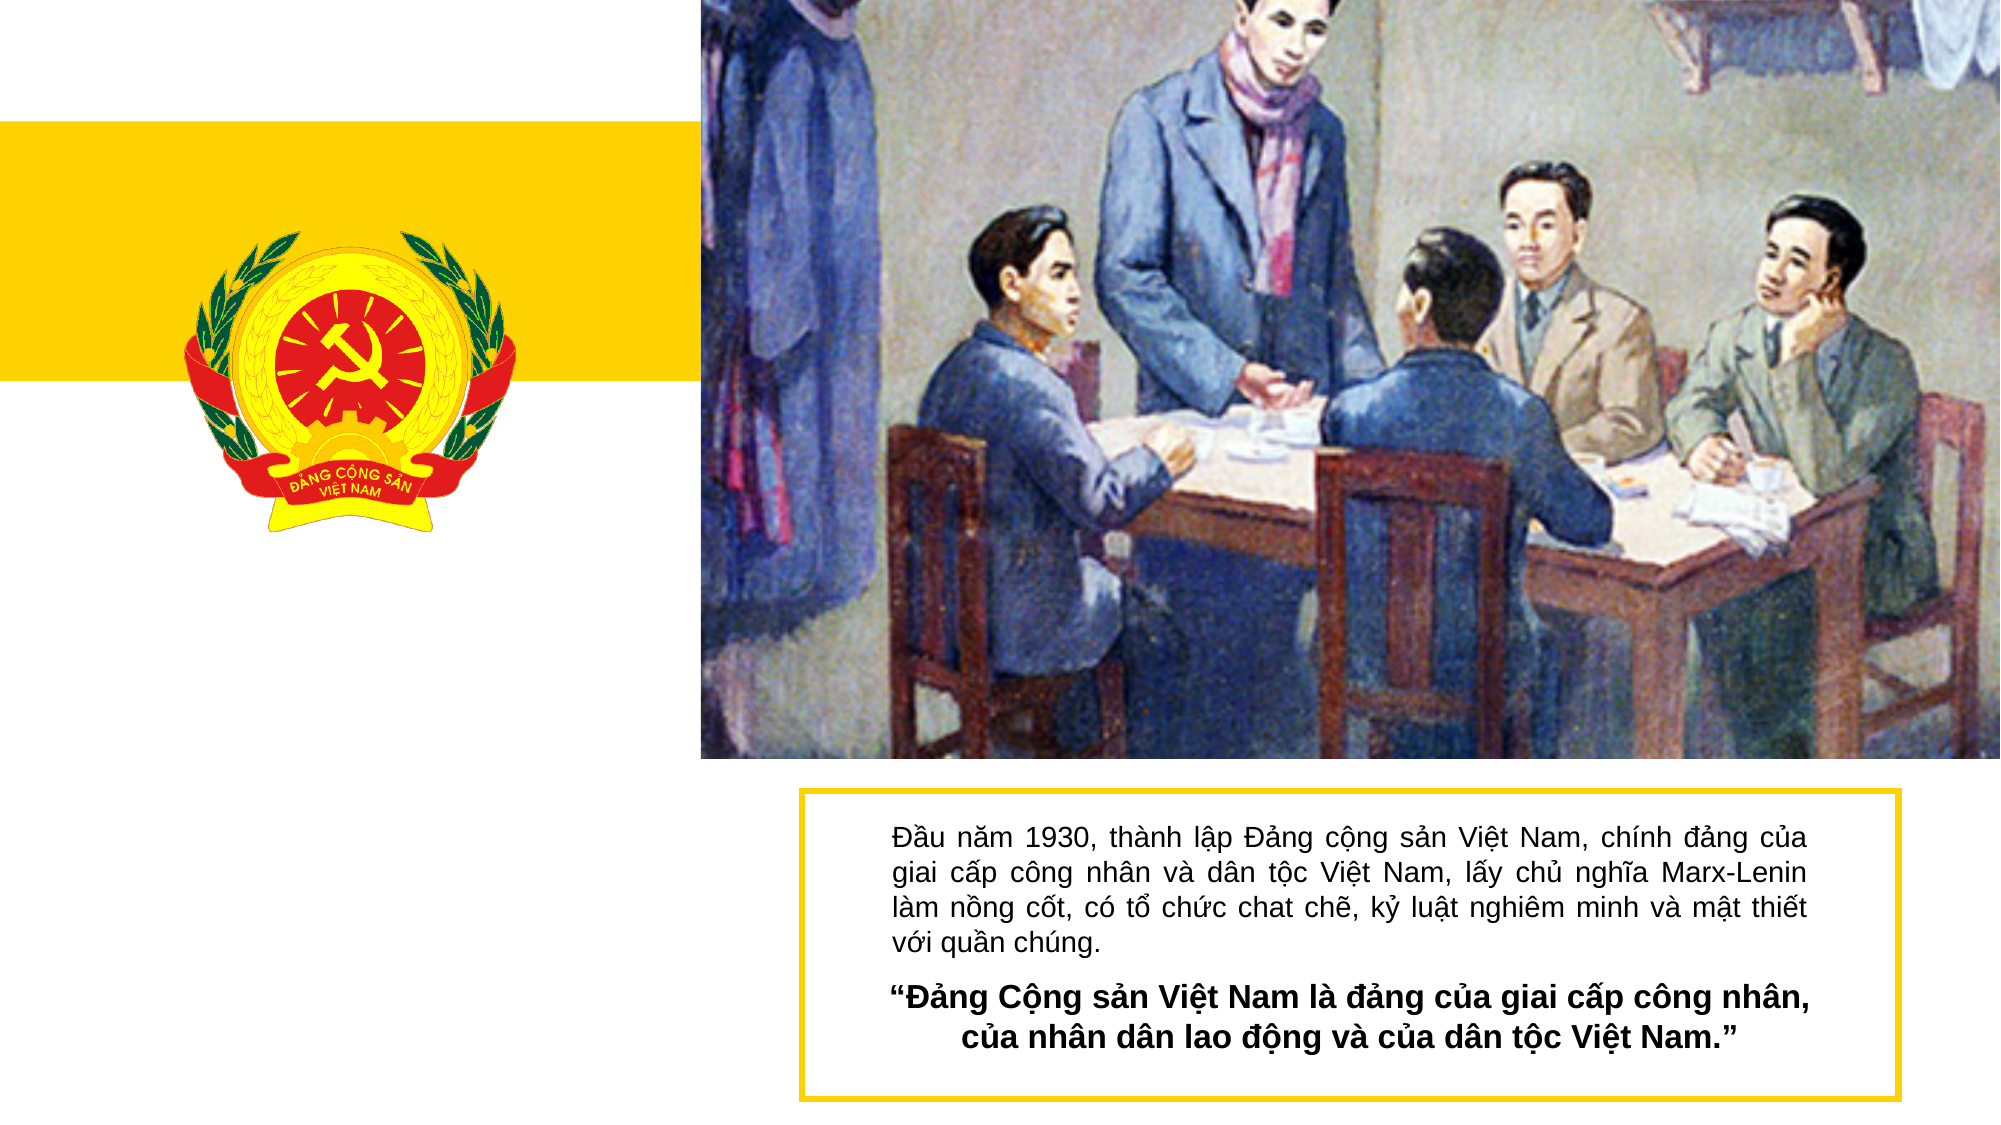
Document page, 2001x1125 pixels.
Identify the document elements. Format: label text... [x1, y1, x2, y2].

text_box “Đảng Cộng sản Việt Nam là đảng của giai cấp công nhân, của nhân dân lao động và của dân tộc Việt Nam.” [850, 967, 1851, 1063]
text_box [801, 790, 1899, 1100]
text_box [0, 120, 700, 382]
picture [184, 231, 516, 532]
picture [700, 0, 2000, 759]
